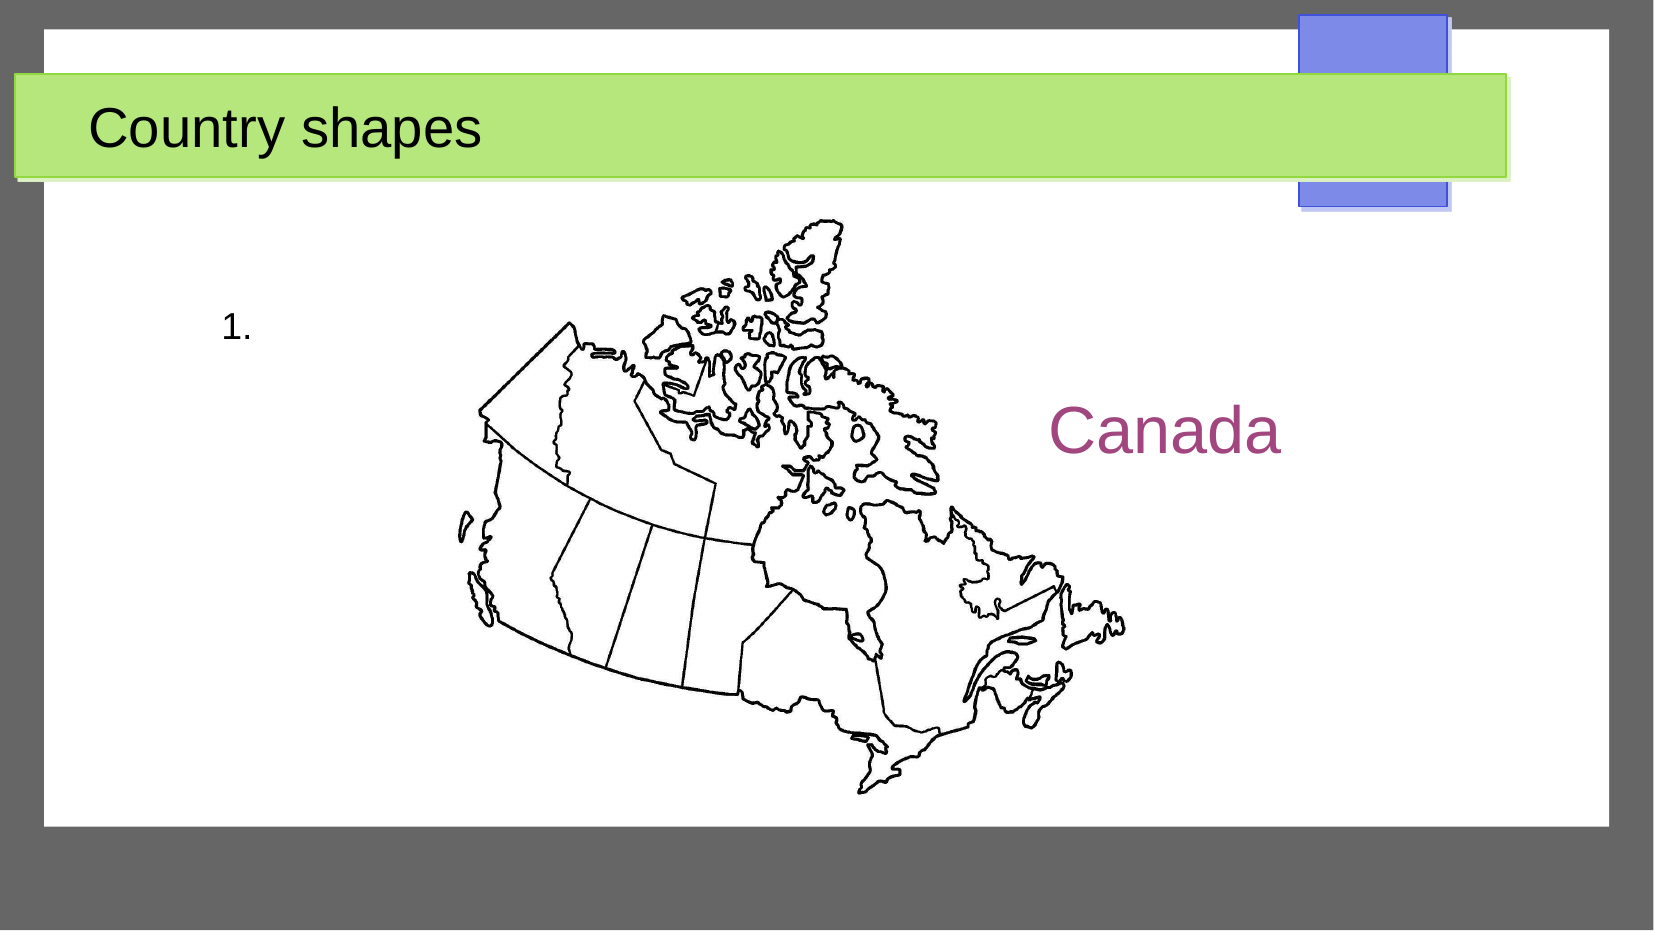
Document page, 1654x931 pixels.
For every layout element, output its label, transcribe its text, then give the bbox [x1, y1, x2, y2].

text_box Canada [1235, 379, 1297, 470]
text_box 1. [206, 295, 268, 352]
text_box Country shapes [88, 73, 1506, 178]
picture [354, 212, 1231, 798]
